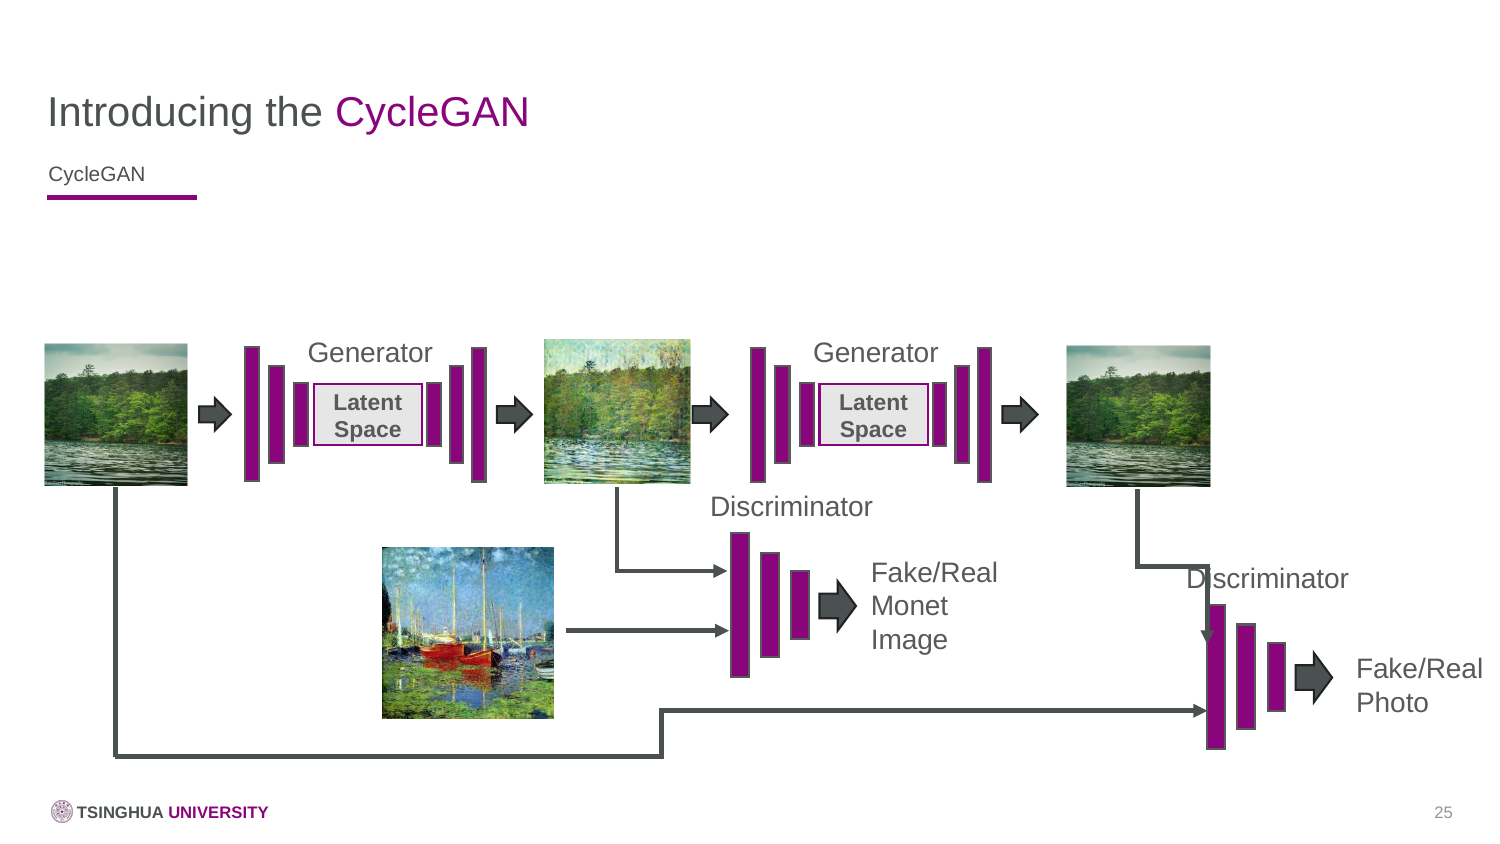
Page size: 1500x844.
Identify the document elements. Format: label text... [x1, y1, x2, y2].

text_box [1094, 531, 1251, 602]
list CycleGAN [48, 156, 1453, 180]
picture [1064, 343, 1212, 490]
picture [544, 339, 691, 484]
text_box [244, 347, 309, 482]
text_box [495, 395, 534, 434]
list Introducing the CycleGAN [47, 38, 1453, 136]
text_box Fake/Real Photo [1341, 642, 1500, 726]
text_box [115, 710, 1208, 757]
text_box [1207, 604, 1286, 749]
text_box Latent Space [313, 383, 423, 446]
text_box Generator [782, 327, 970, 376]
text_box Generator [276, 327, 464, 376]
text_box Latent Space [818, 383, 929, 446]
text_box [932, 347, 992, 482]
text_box [1001, 395, 1040, 434]
picture [382, 547, 554, 719]
picture [51, 800, 73, 823]
picture [42, 341, 189, 488]
text_box Fake/Real Monet Image [856, 546, 1024, 663]
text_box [731, 533, 810, 678]
text_box [198, 395, 233, 433]
text_box Discriminator [1251, 553, 1374, 602]
text_box [818, 578, 858, 634]
text_box [1294, 649, 1334, 706]
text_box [750, 347, 814, 482]
text_box Discriminator [715, 481, 898, 530]
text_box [427, 347, 486, 482]
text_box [630, 473, 715, 585]
text_box [691, 395, 730, 434]
